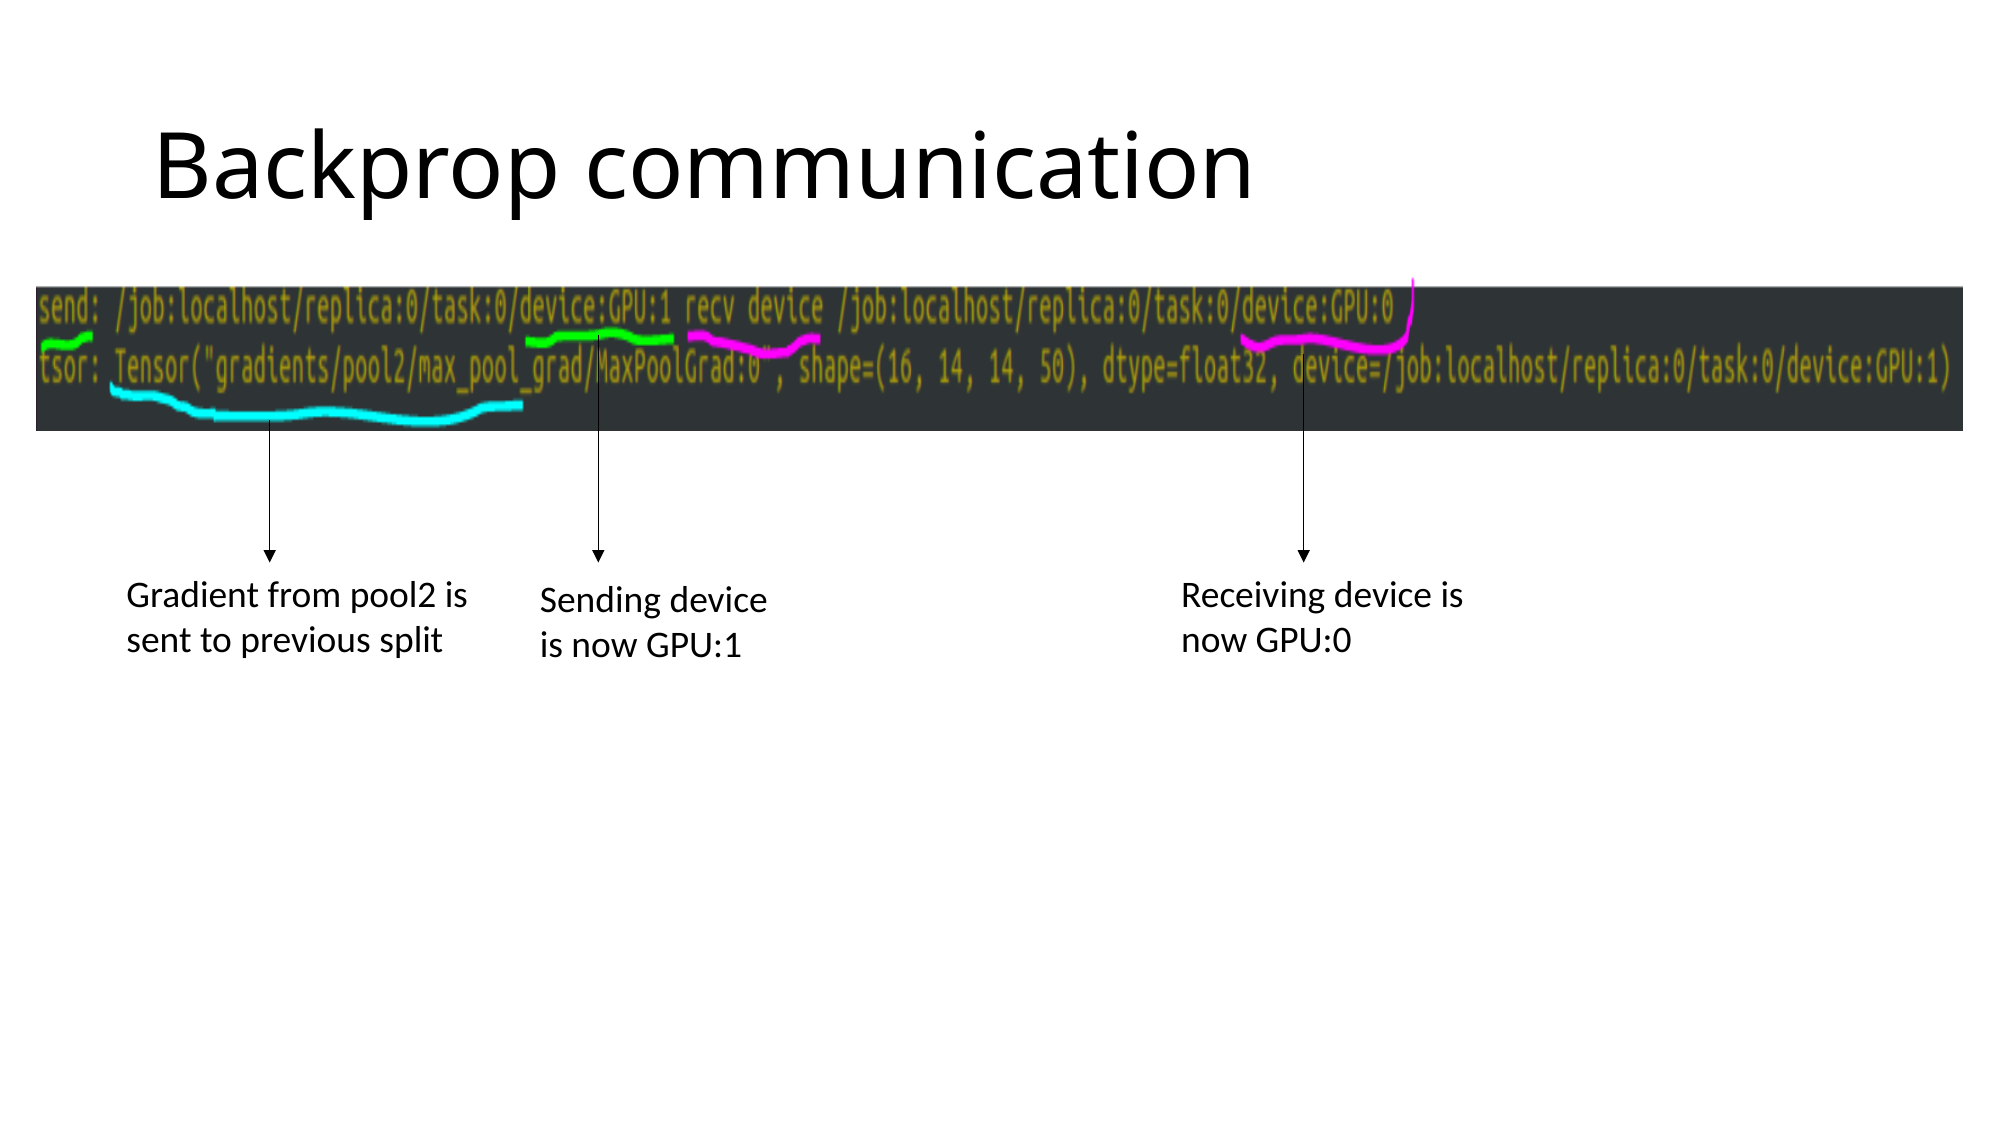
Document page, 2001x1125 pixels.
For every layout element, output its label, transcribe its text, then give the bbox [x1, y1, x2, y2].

text_box Sending device is now GPU:1 [524, 567, 785, 672]
text_box Receiving device is now GPU:0 [1166, 562, 1527, 668]
text_box Gradient from pool2 is sent to previous split [111, 562, 511, 668]
title Backprop communication [137, 59, 1863, 277]
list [36, 277, 1964, 431]
